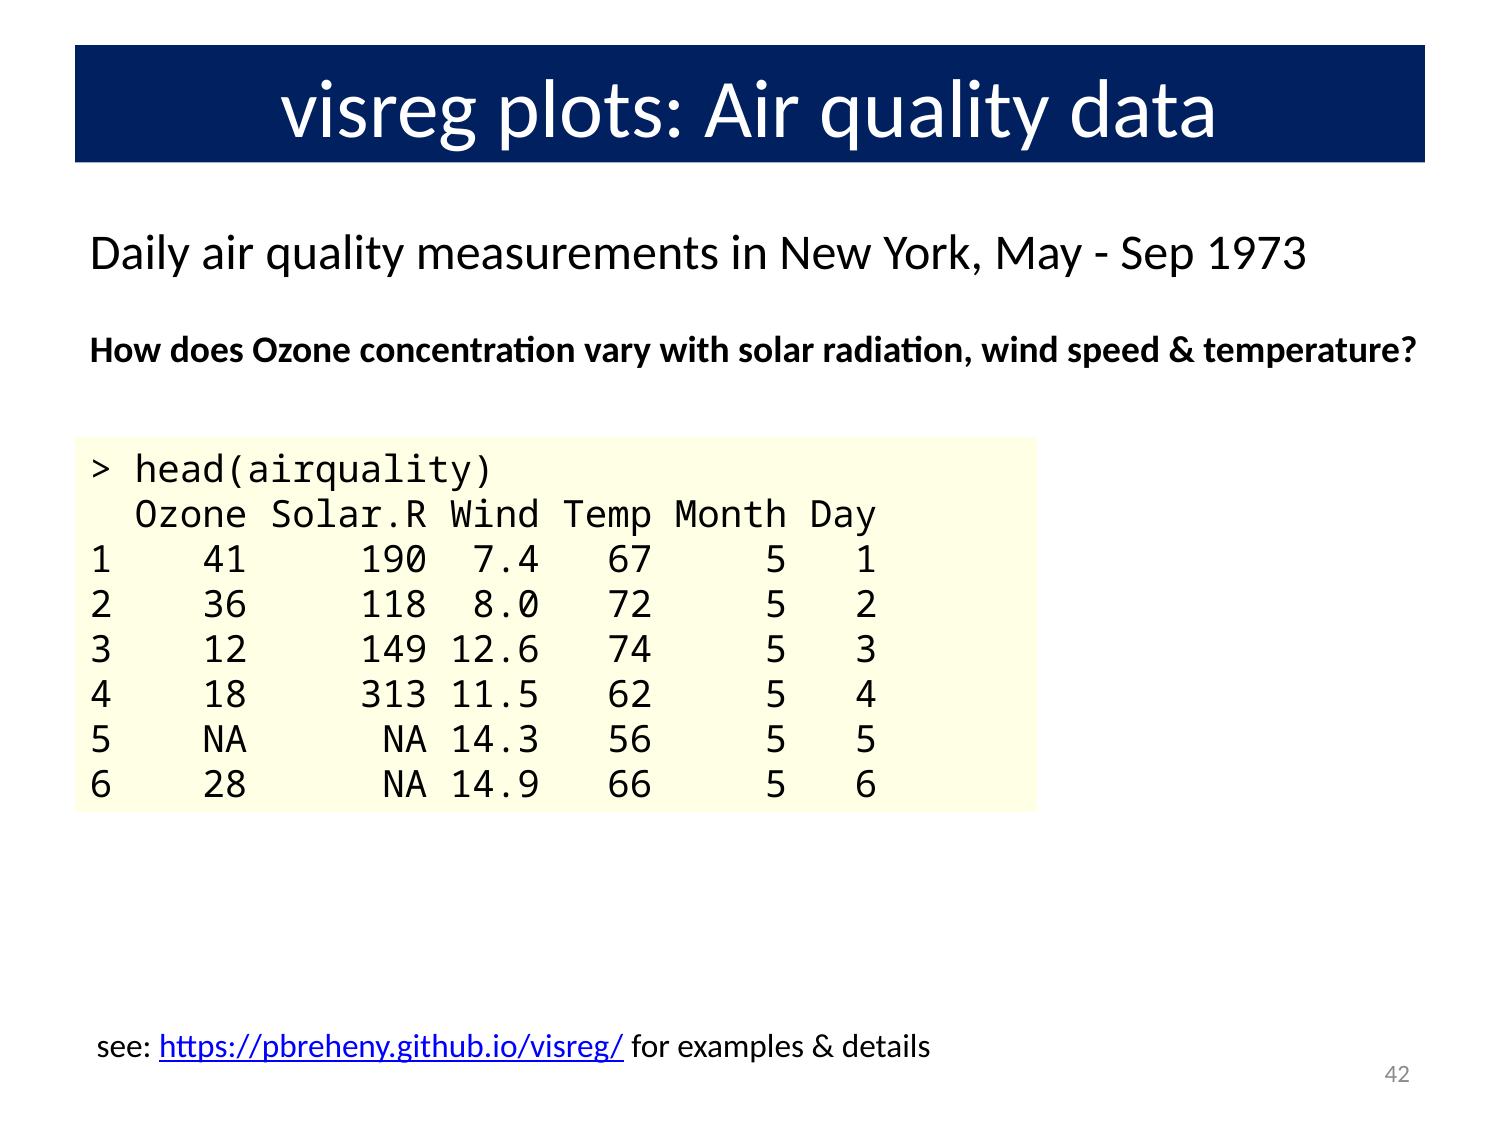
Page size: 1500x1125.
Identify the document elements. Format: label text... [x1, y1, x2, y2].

slide_number 42 [1074, 1042, 1425, 1103]
text_box > head(airquality) Ozone Solar.R Wind Temp Month Day 1 41 190 7.4 67 5 1 2 36 118 8.0 72 5 2 3 12 149 12.6 74 5 3 4 18 313 11.5 62 5 4 5 NA NA 14.3 56 5 5 6 28 NA 14.9 66 5 6 [74, 437, 1038, 813]
text_box Daily air quality measurements in New York, May - Sep 1973 How does Ozone concentration vary with solar radiation, wind speed & temperature? [74, 212, 1438, 378]
title visreg plots: Air quality data [75, 45, 1425, 163]
text_box see: https://pbreheny.github.io/visreg/ for examples & details [81, 1017, 1245, 1072]
